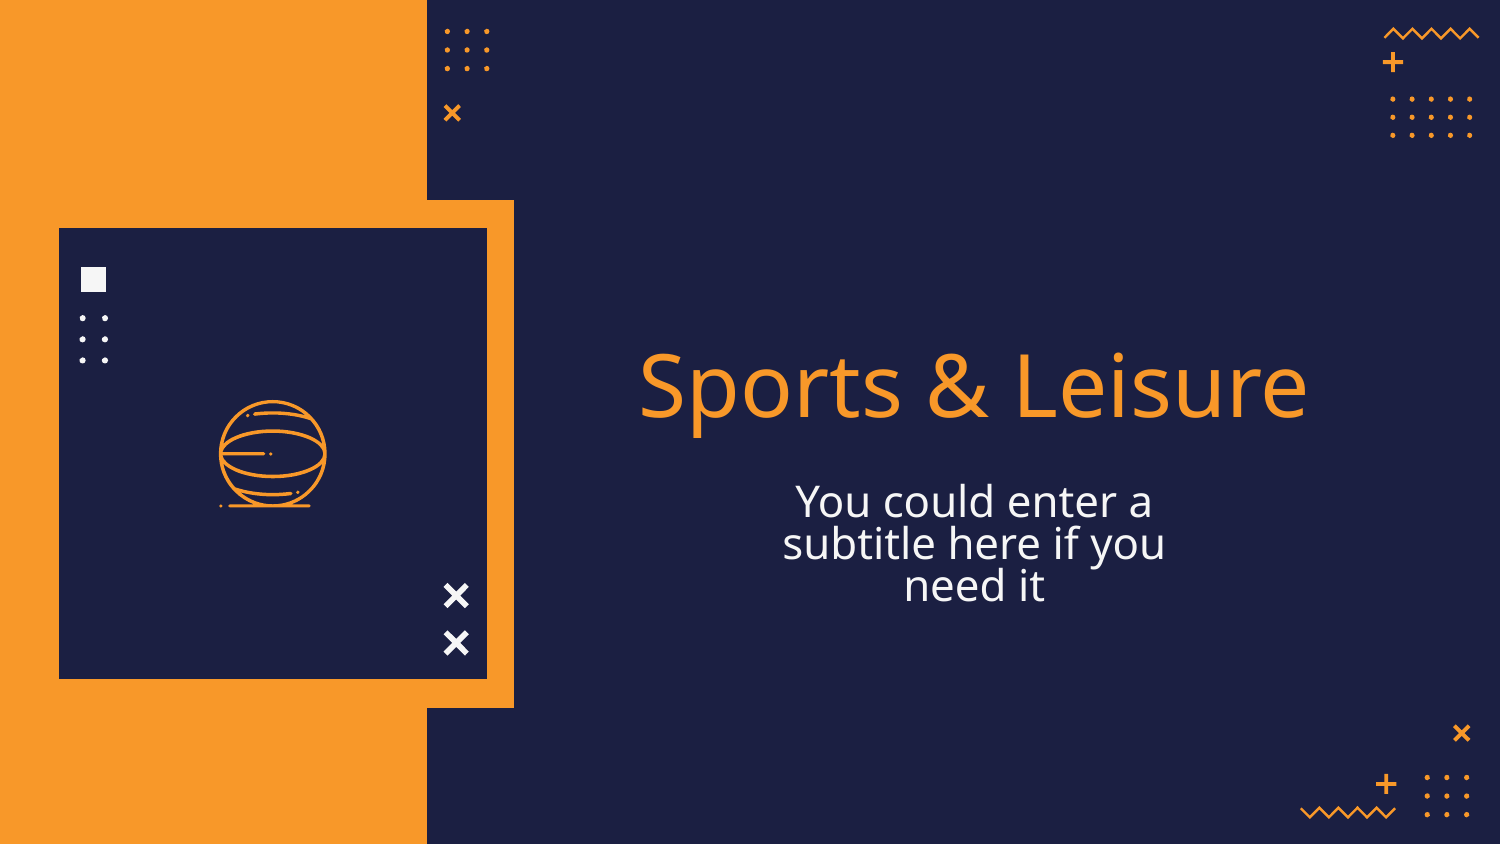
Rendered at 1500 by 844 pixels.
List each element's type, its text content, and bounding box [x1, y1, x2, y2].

subtitle You could enter a subtitle here if you need it [752, 468, 1197, 601]
title Sports & Leisure [565, 294, 1383, 450]
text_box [218, 399, 327, 508]
